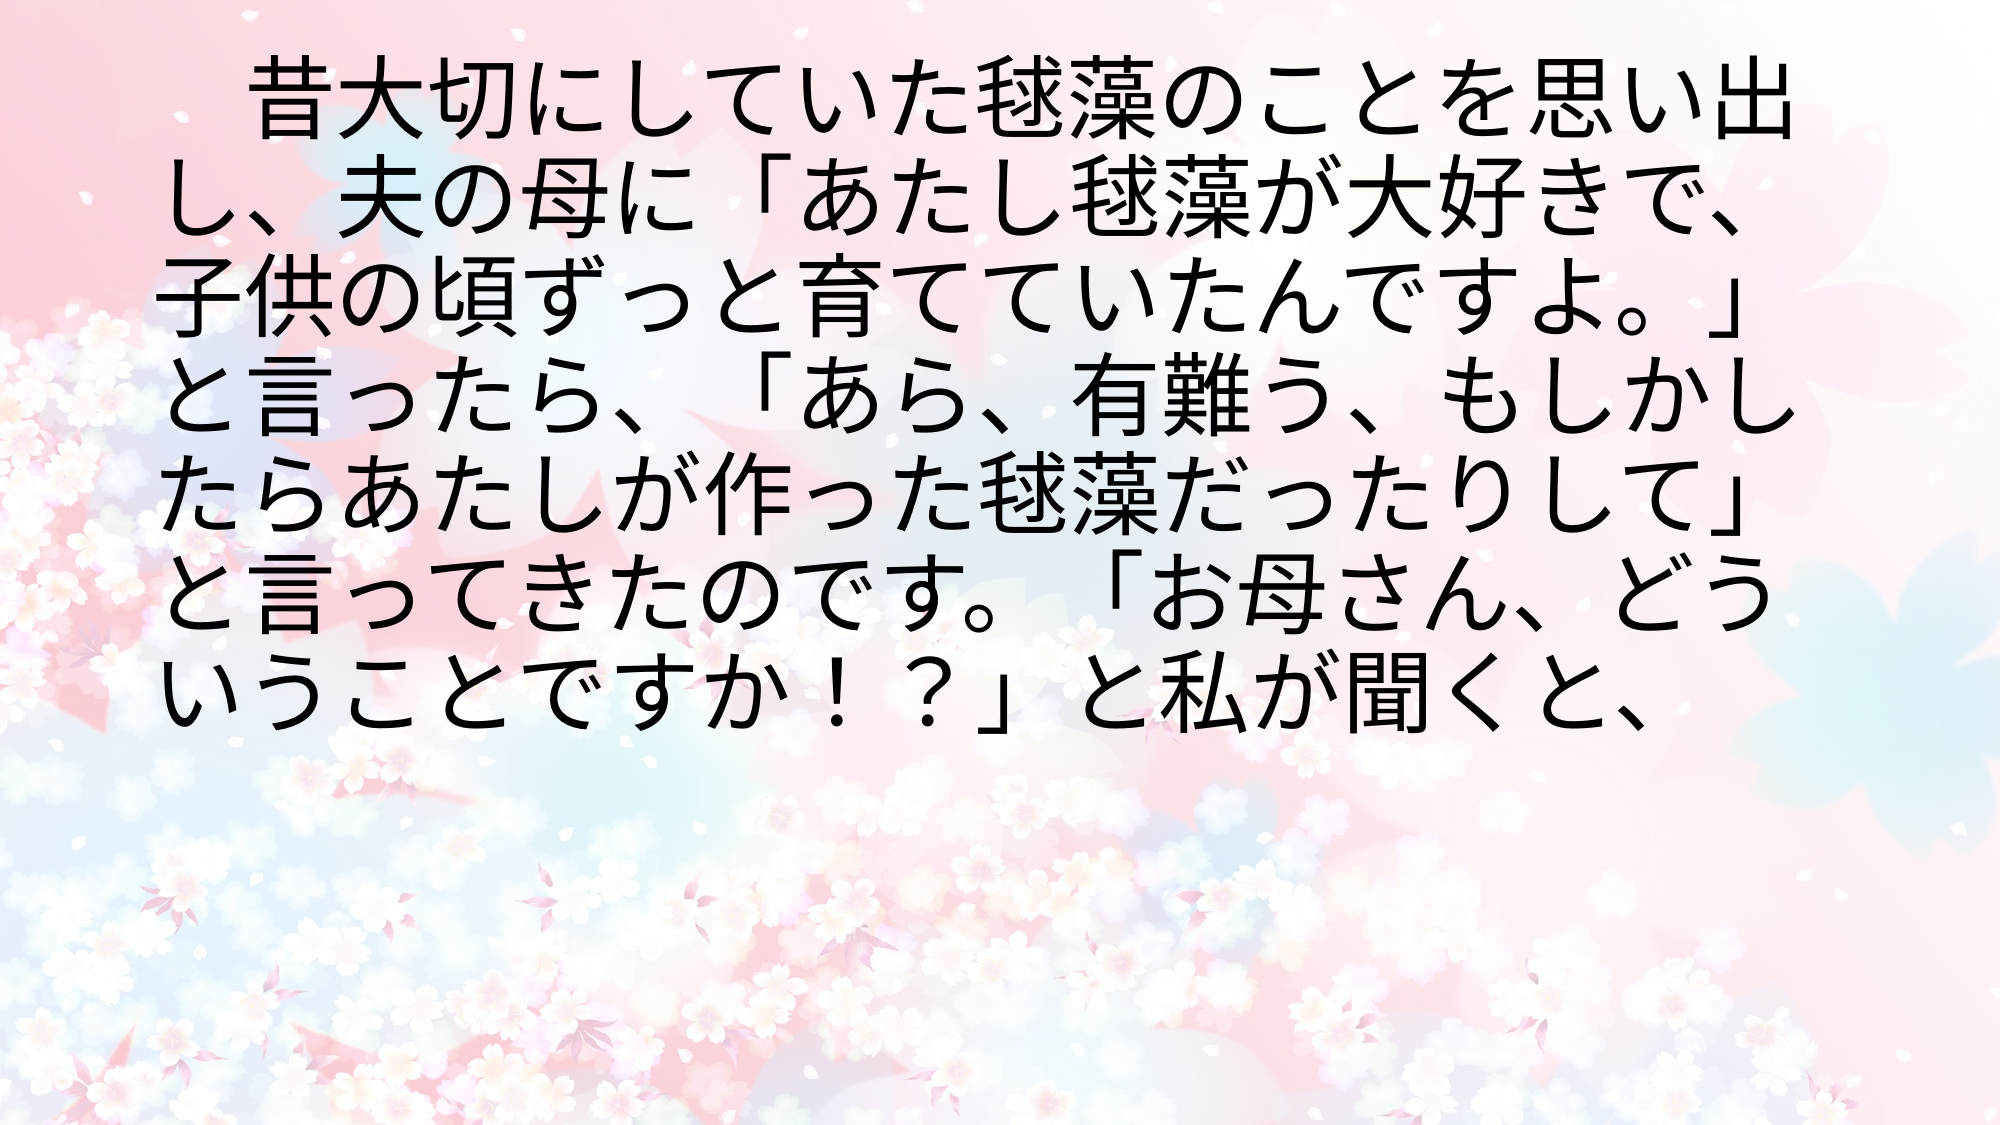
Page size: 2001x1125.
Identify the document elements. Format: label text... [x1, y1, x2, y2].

list 昔大切にしていた毬藻のことを思い出し、夫の母に「あたし毬藻が大好きで、子供の頃ずっと育てていたんですよ。」と言ったら、「あら、有難う、もしかしたらあたしが作った毬藻だったりして」と言ってきたのです。「お母さん、どういうことですか！？」と私が聞くと、 [137, 46, 1863, 957]
